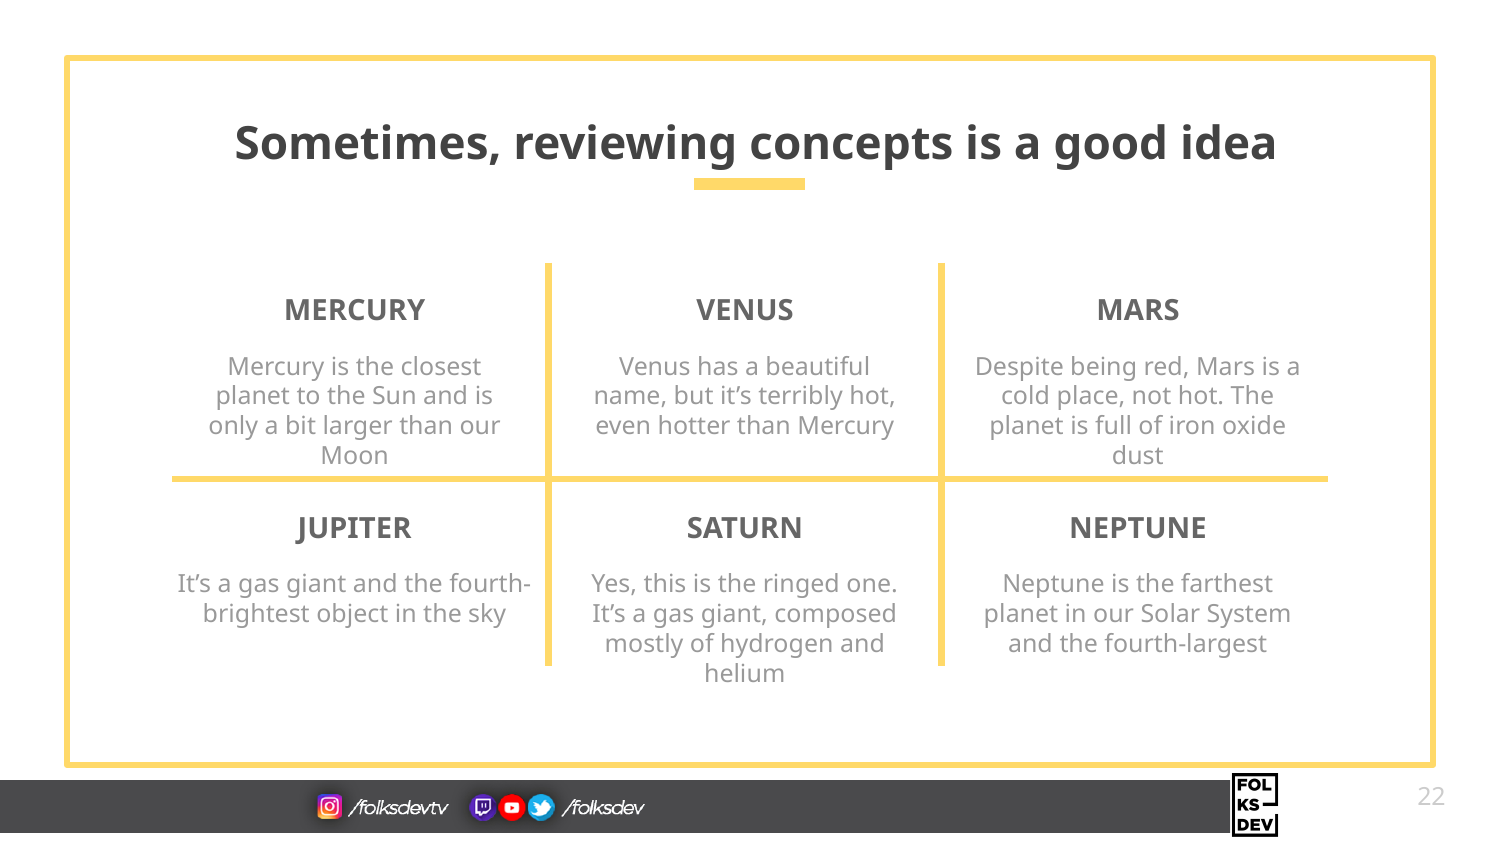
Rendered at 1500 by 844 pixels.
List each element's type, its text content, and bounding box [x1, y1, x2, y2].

title MERCURY [181, 235, 528, 334]
subtitle Neptune is the farthest planet in our Solar System and the fourth-largest [964, 552, 1312, 659]
title JUPITER [181, 453, 528, 552]
subtitle Yes, this is the ringed one. It’s a gas giant, composed mostly of hydrogen and helium [561, 552, 929, 659]
subtitle Mercury is the closest planet to the Sun and is only a bit larger than our Moon [176, 334, 534, 441]
slide_number 22 [1402, 764, 1493, 830]
title Sometimes, reviewing concepts is a good idea [126, 104, 1386, 184]
picture [0, 773, 1279, 837]
subtitle Despite being red, Mars is a cold place, not hot. The planet is full of iron oxide dust [947, 334, 1329, 441]
title SATURN [571, 453, 919, 552]
title VENUS [571, 235, 919, 334]
subtitle Venus has a beautiful name, but it’s terribly hot, even hotter than Mercury [566, 334, 924, 441]
title NEPTUNE [964, 453, 1312, 552]
subtitle It’s a gas giant and the fourth-brightest object in the sky [160, 552, 544, 659]
title MARS [964, 235, 1312, 334]
